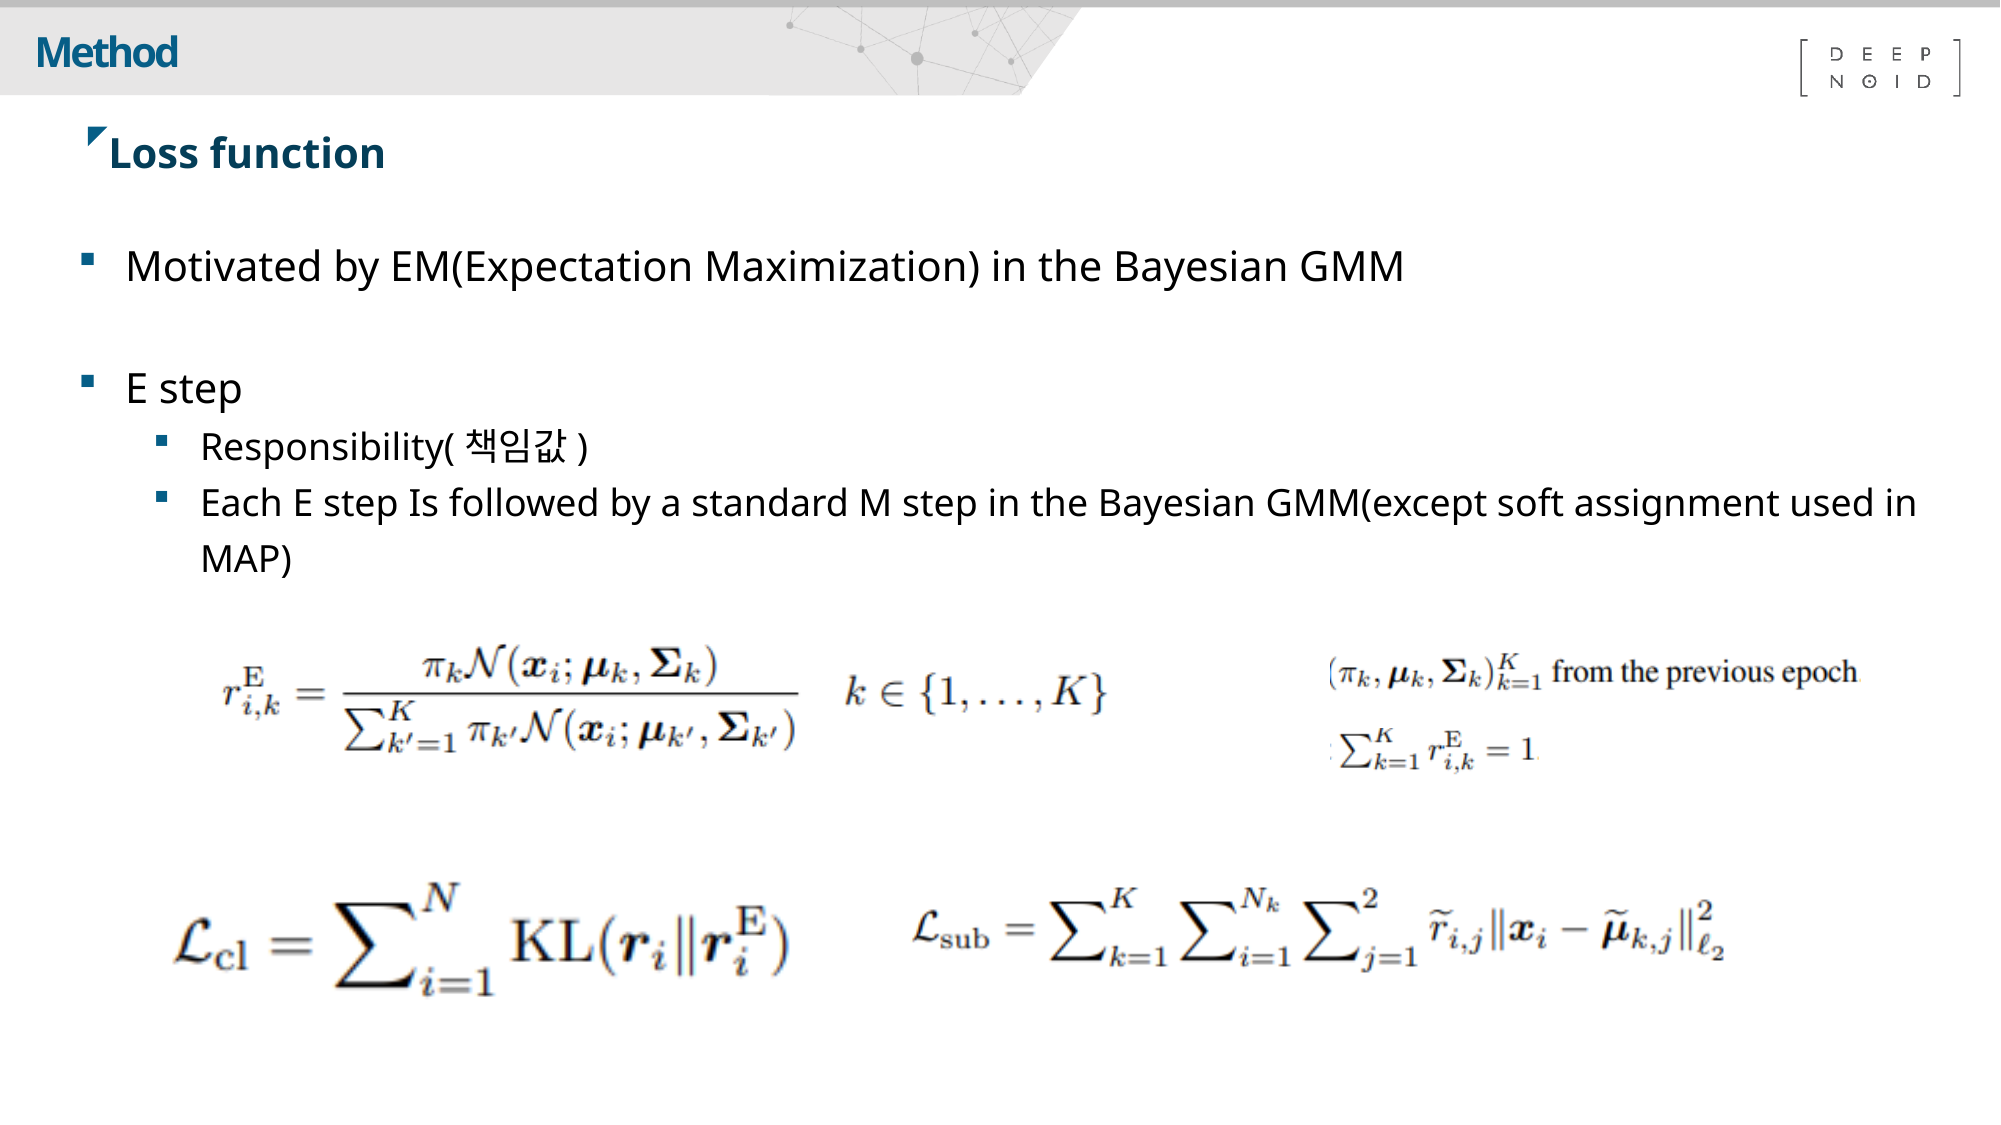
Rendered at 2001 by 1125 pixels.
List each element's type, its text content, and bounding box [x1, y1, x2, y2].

text_box Method [19, 23, 974, 119]
text_box Motivated by EM(Expectation Maximization) in the Bayesian GMM [63, 226, 1986, 410]
picture [1330, 644, 1861, 698]
picture [216, 627, 1119, 767]
picture [142, 869, 807, 1026]
picture [744, 6, 1092, 132]
text_box [86, 125, 110, 149]
picture [907, 878, 1754, 989]
text_box Loss function [108, 122, 387, 178]
picture [1783, 19, 1977, 116]
text_box E step Responsibility(책임값) Each E step Is followed by a standard M step in the Bayesian GMM(except soft assignment used in MAP) [63, 410, 1986, 757]
picture [1330, 728, 1539, 776]
